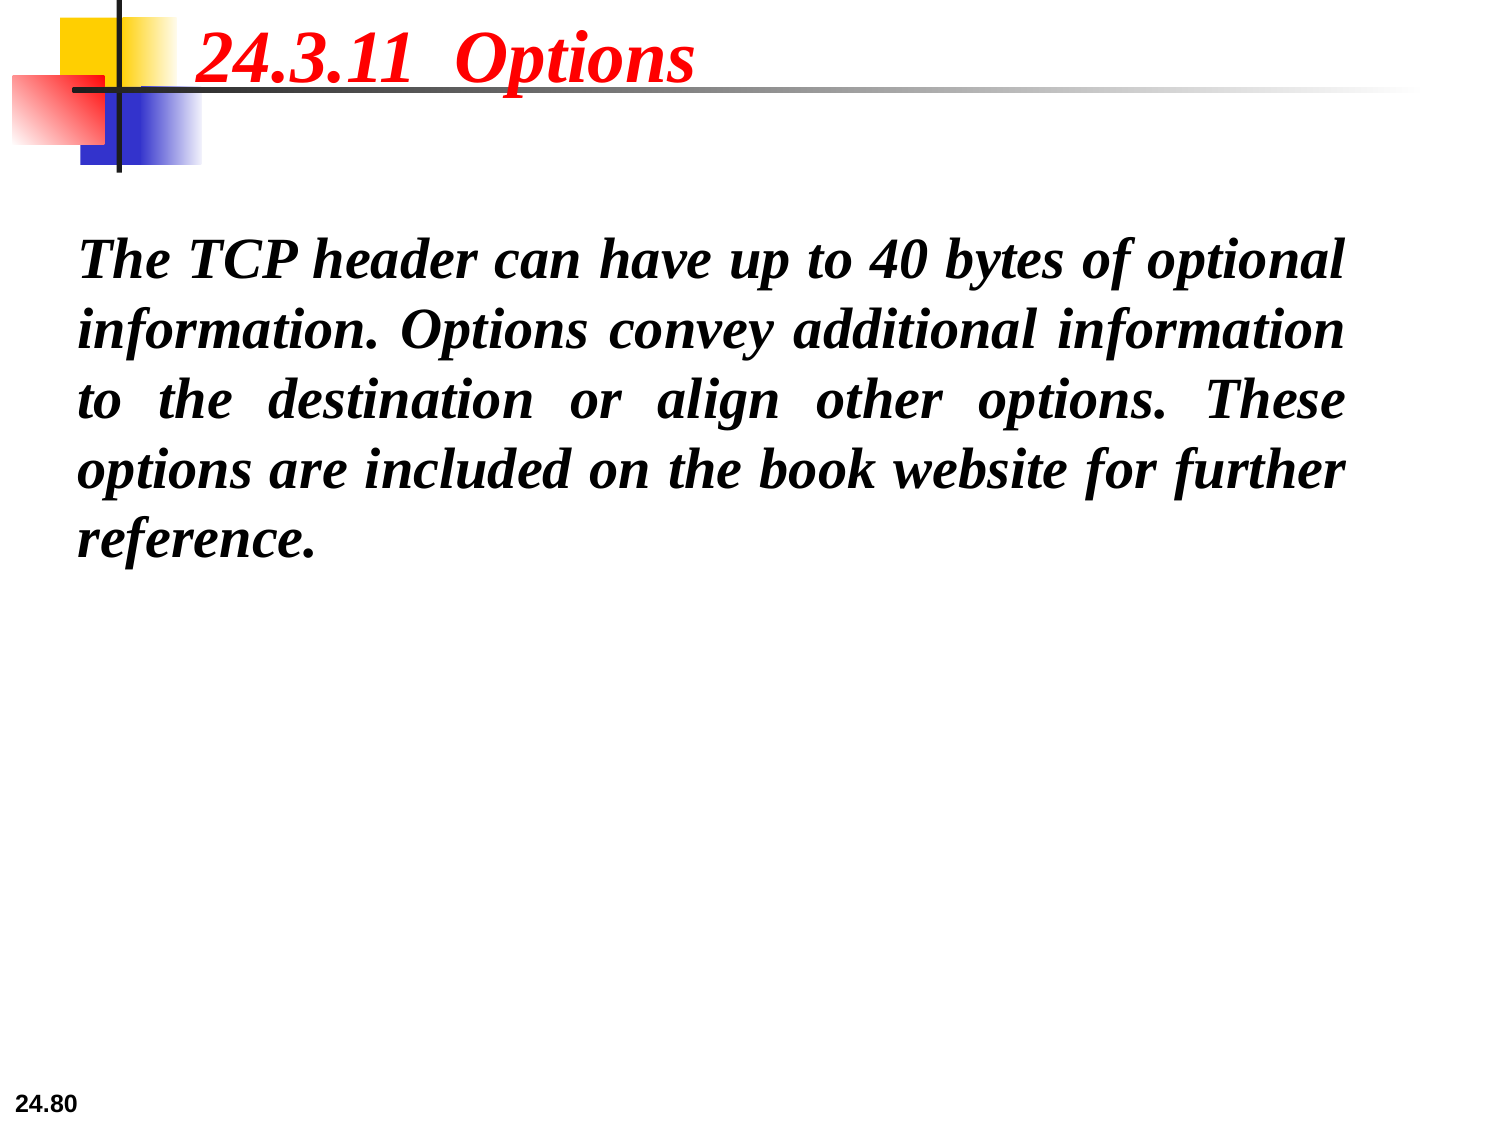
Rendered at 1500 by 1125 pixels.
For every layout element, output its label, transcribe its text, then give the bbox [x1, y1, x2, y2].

text_box 24.3.11 Options [181, 0, 716, 105]
text_box 24.80 [0, 1049, 313, 1125]
text_box [122, 17, 177, 86]
text_box [72, 87, 181, 93]
text_box [116, 0, 122, 87]
text_box The TCP header can have up to 40 bytes of optional information. Options convey additional information to the destination or align other options. These options are included on the book website for further reference. [62, 212, 1363, 578]
text_box [12, 75, 105, 145]
text_box [141, 93, 202, 165]
text_box [80, 93, 116, 165]
text_box [122, 93, 141, 165]
text_box [716, 87, 1423, 93]
text_box [116, 93, 122, 173]
text_box [60, 17, 116, 86]
